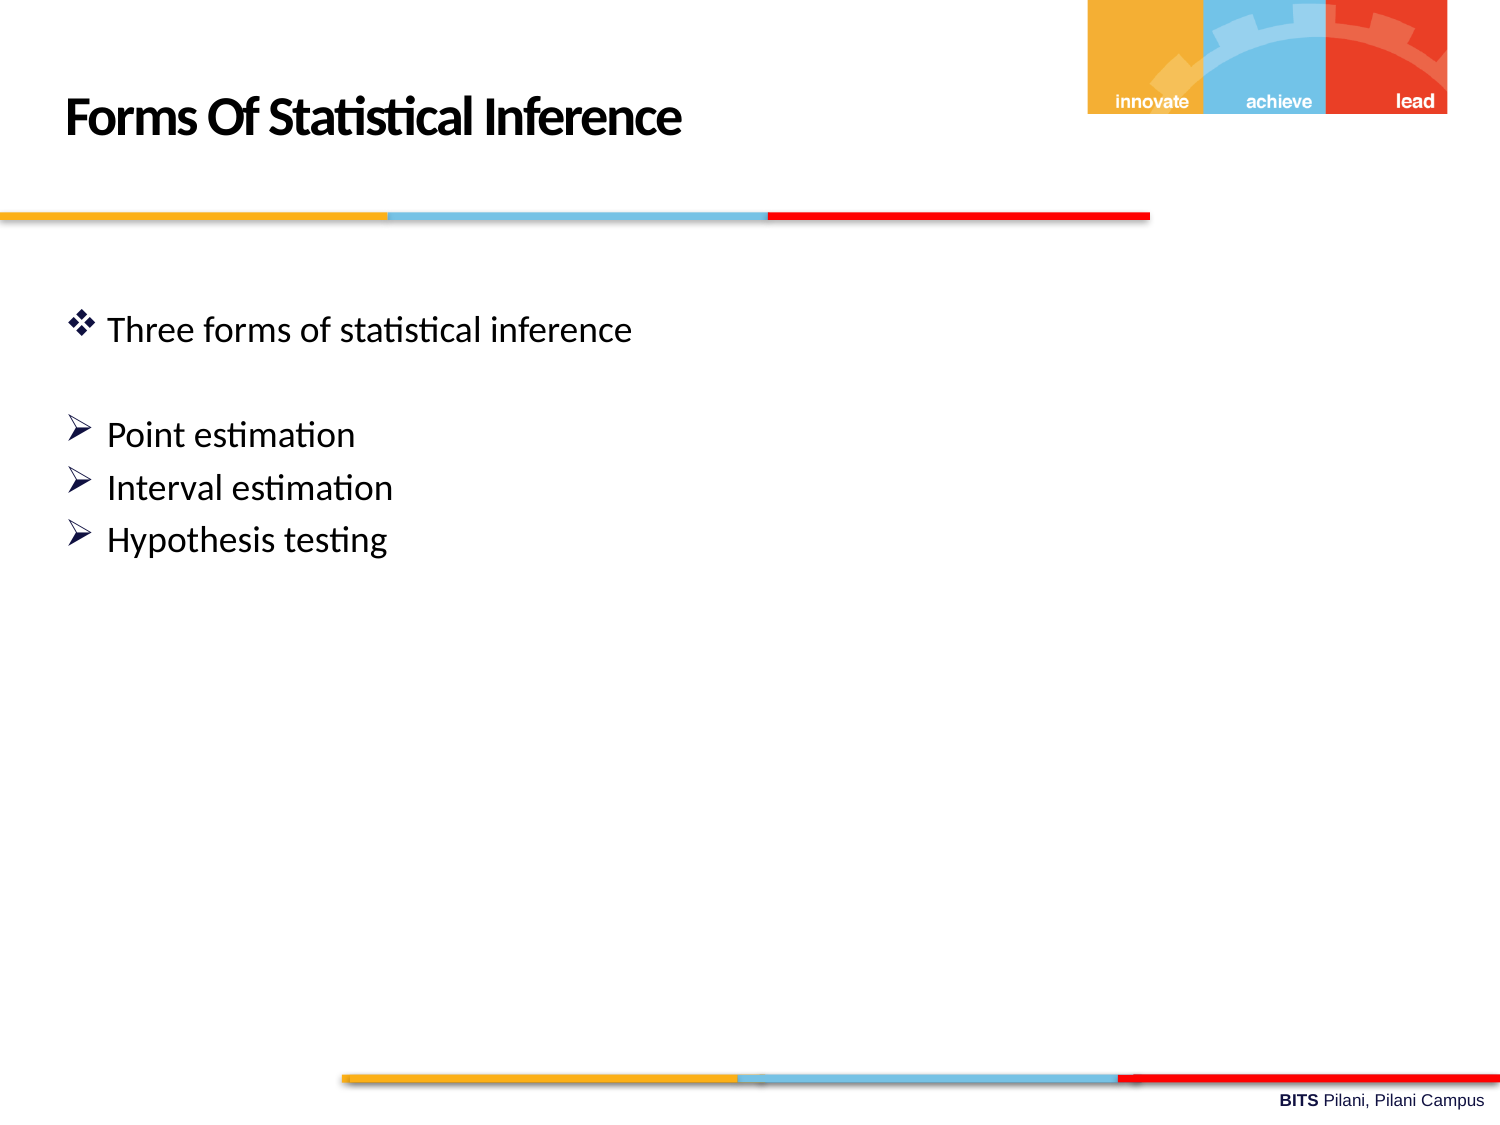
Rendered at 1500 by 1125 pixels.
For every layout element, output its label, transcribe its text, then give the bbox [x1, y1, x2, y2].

list Three forms of statistical inference Point estimation Interval estimation Hypothesis testing [50, 245, 1400, 988]
picture [1087, 0, 1448, 114]
list Forms Of Statistical Inference [50, 24, 1088, 213]
